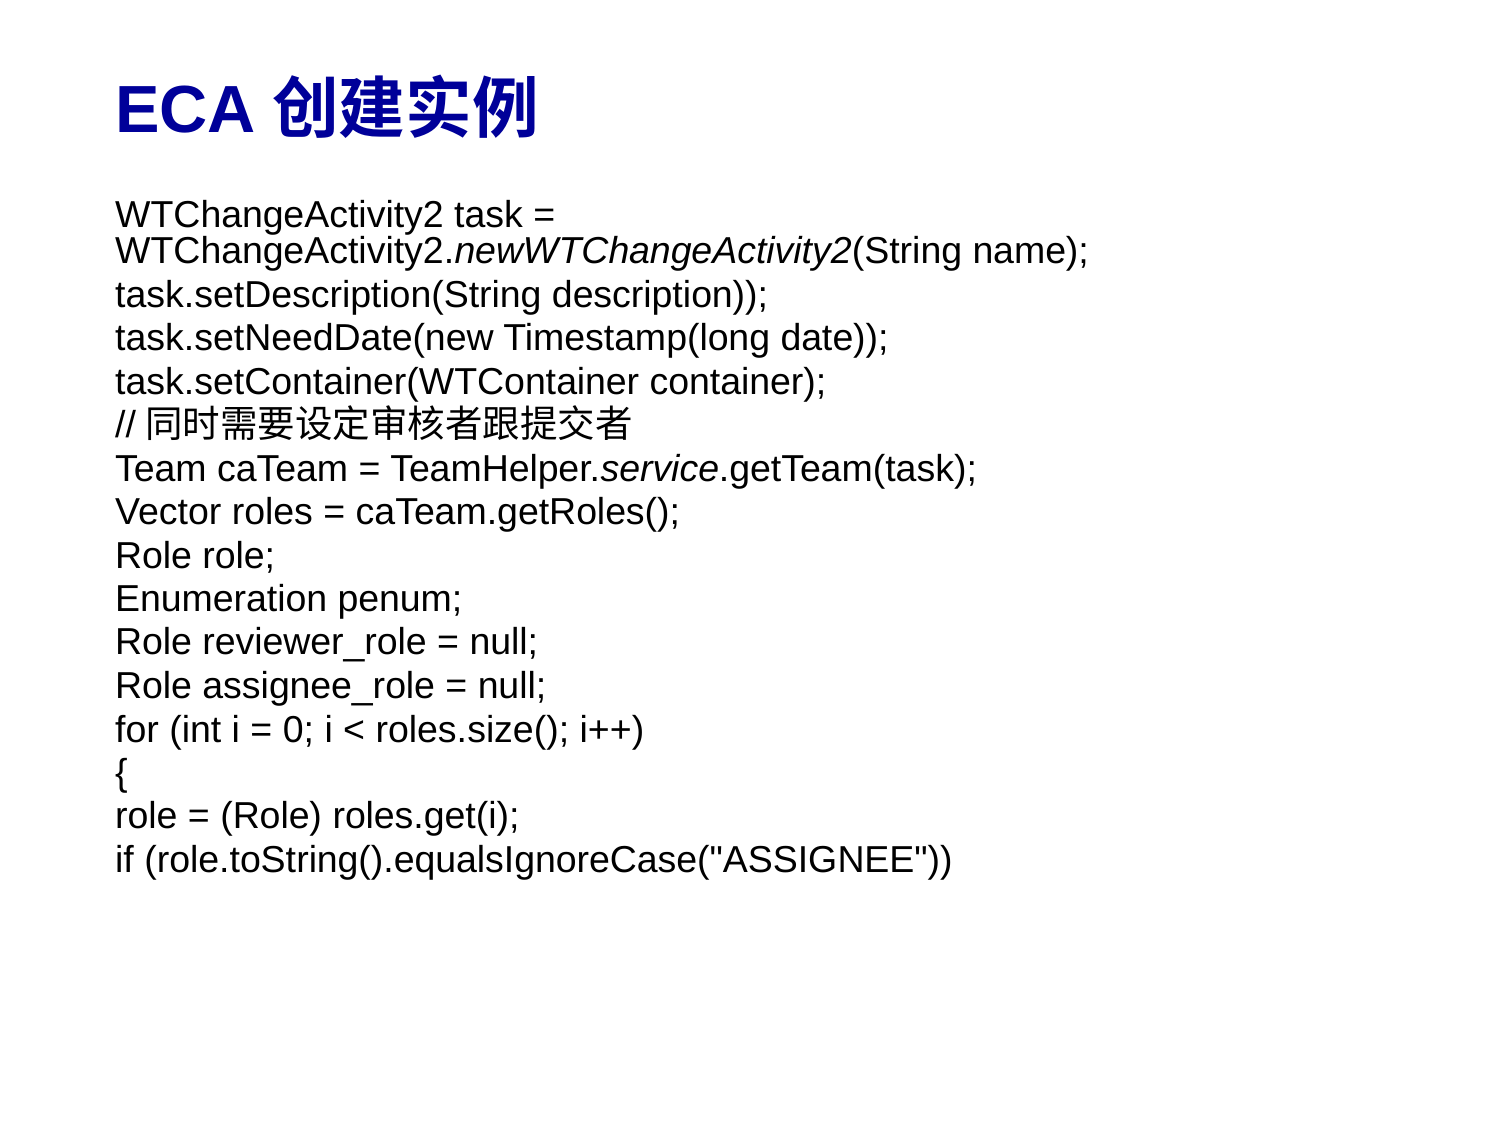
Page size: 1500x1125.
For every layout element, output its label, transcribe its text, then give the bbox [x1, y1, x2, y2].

title ECA创建实例 [100, 52, 1395, 154]
list WTChangeActivity2 task = WTChangeActivity2.newWTChangeActivity2(String name); task.setDescription(String description)); task.setNeedDate(new Timestamp(long date)); task.setContainer(WTContainer container); //同时需要设定审核者跟提交者 Team caTeam = TeamHelper.service.getTeam(task); Vector roles = caTeam.getRoles(); Role role; Enumeration penum; Role reviewer_role = null; Role assignee_role = null; for (int i = 0; i < roles.size(); i++) { role = (Role) roles.get(i); if (role.toString().equalsIgnoreCase("ASSIGNEE")) [100, 191, 1403, 963]
